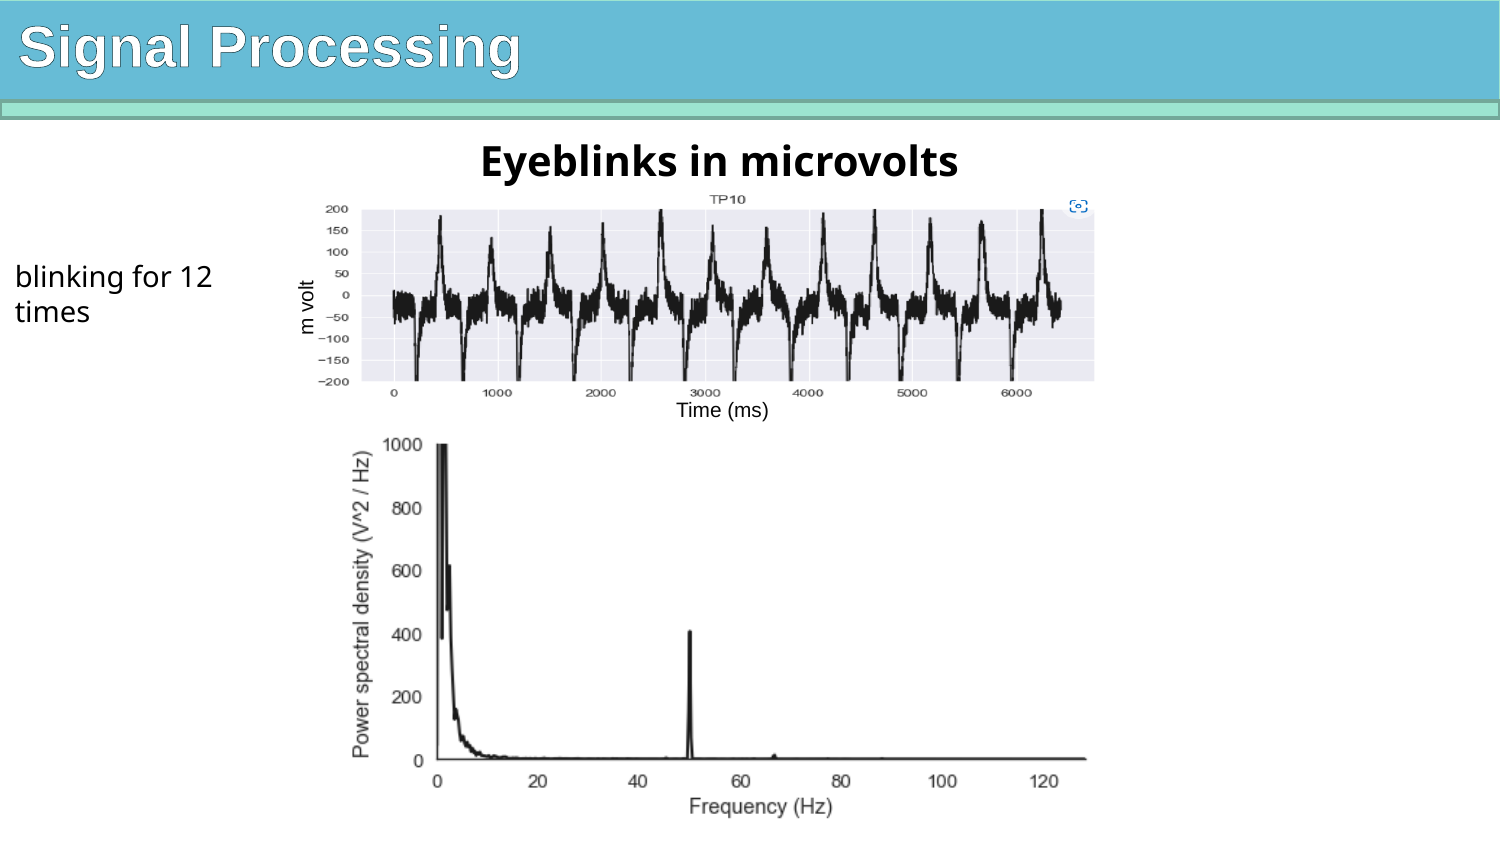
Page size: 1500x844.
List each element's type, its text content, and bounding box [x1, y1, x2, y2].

picture [261, 188, 1110, 417]
text_box Signal Processing [2, 1, 555, 86]
text_box Eyeblinks in microvolts [464, 127, 974, 186]
picture [344, 428, 1095, 828]
text_box blinking for 12 times [0, 251, 256, 337]
text_box [0, 99, 1500, 120]
text_box 0 [0, 0, 1500, 99]
